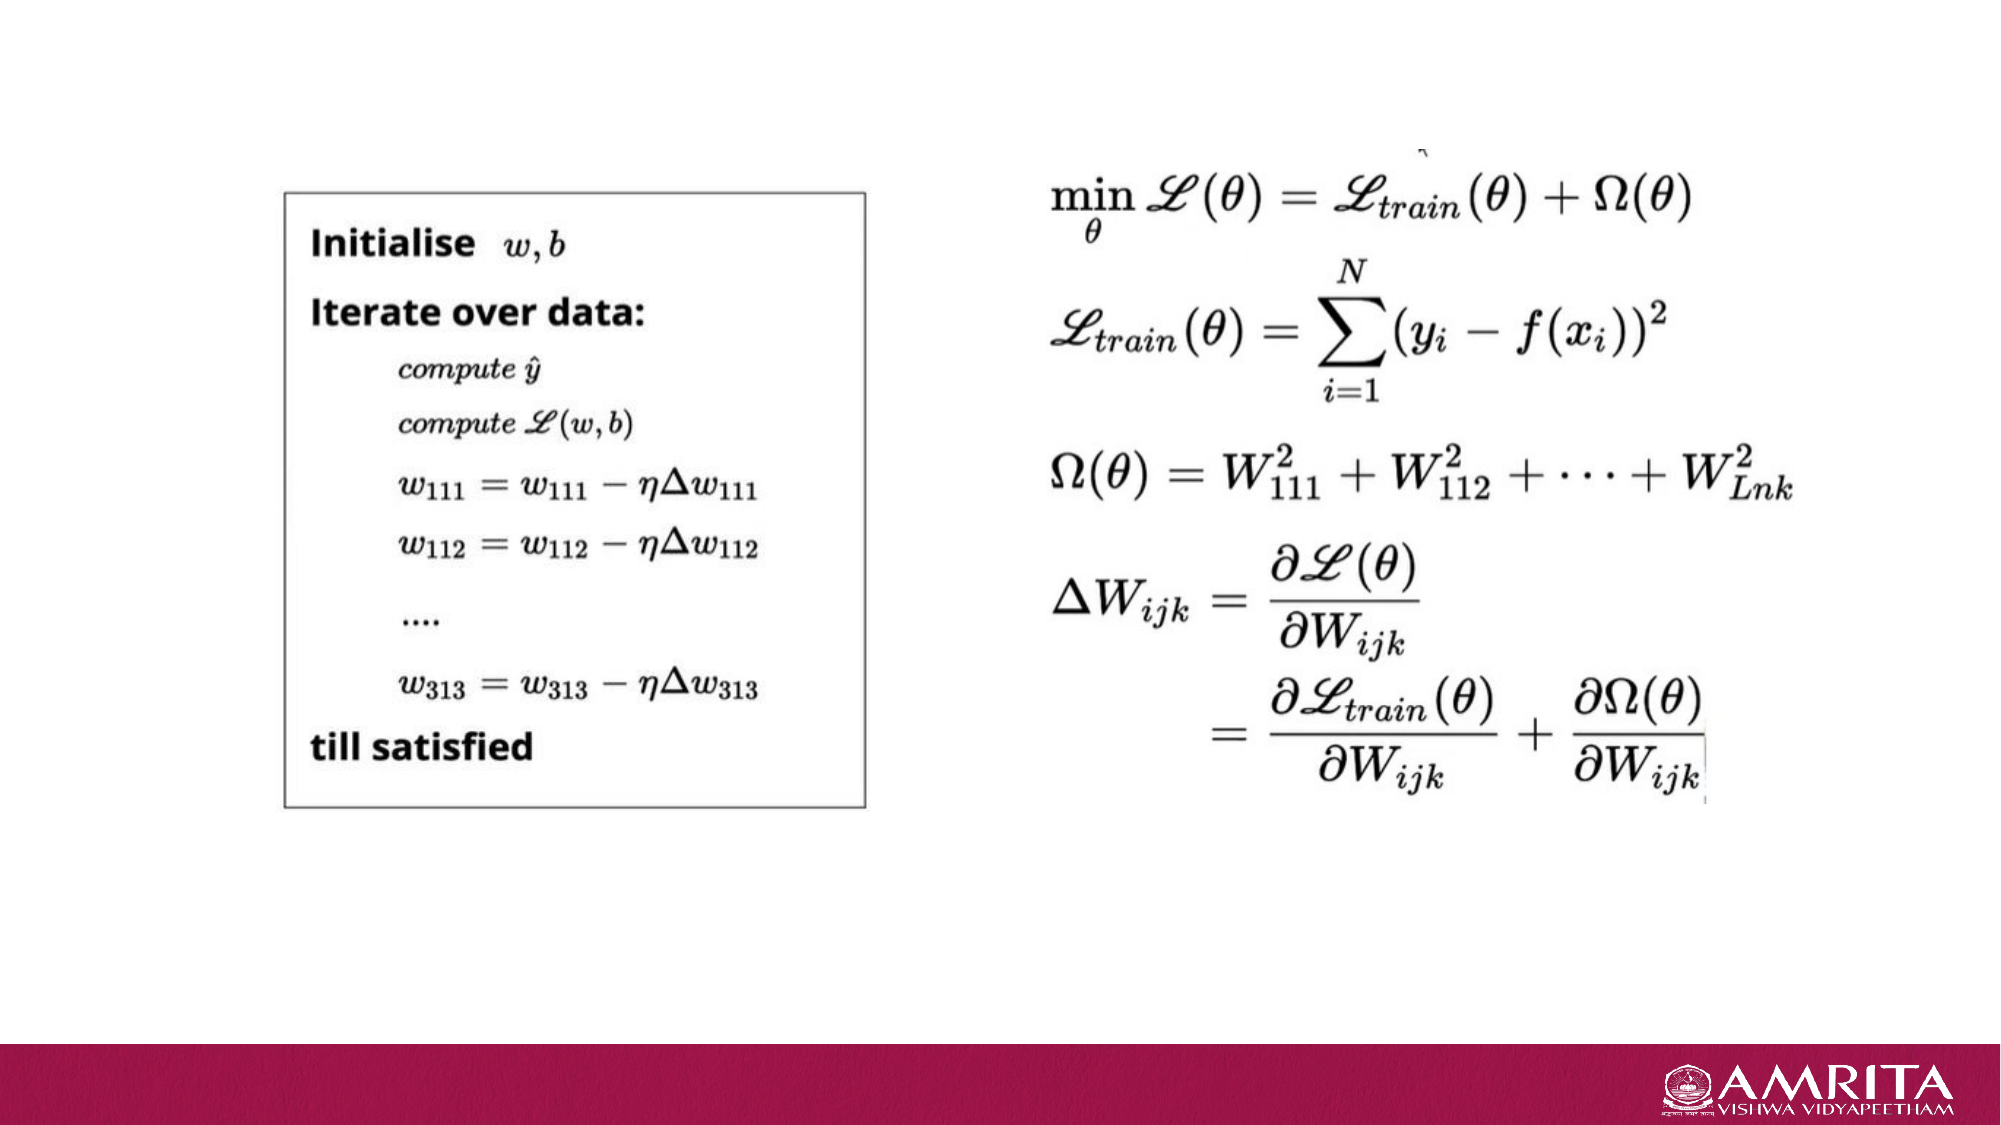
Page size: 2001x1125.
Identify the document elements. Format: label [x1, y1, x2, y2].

text_box [274, 149, 1800, 813]
picture [0, 1044, 2001, 1125]
